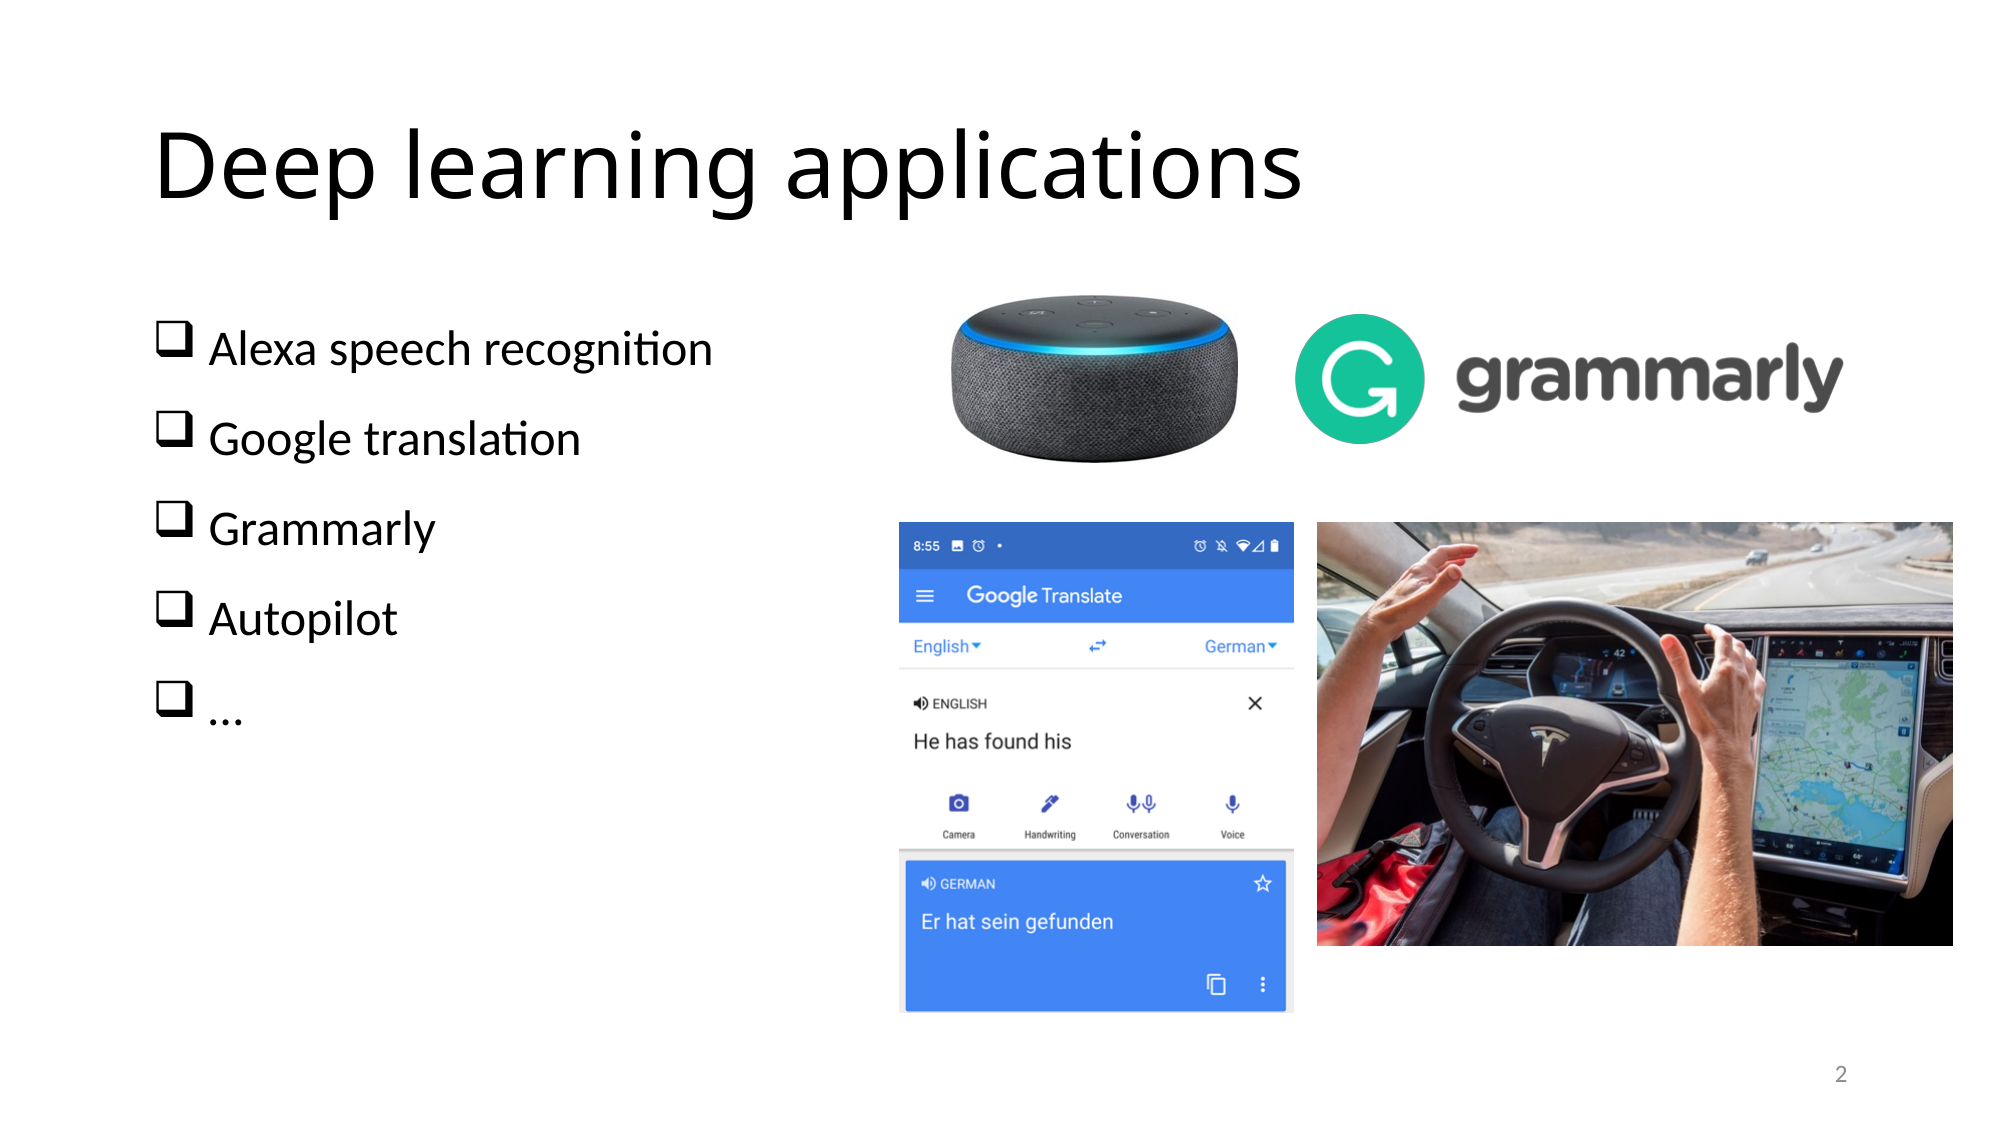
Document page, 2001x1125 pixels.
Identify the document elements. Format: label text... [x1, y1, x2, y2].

text_box Alexa speech recognition Google translation Grammarly Autopilot … [137, 278, 1030, 744]
picture [1293, 314, 1844, 444]
picture [1317, 522, 1953, 946]
picture [951, 295, 1238, 463]
slide_number 2 [1412, 1042, 1863, 1103]
title Deep learning applications [137, 59, 1863, 278]
picture [899, 522, 1294, 1013]
